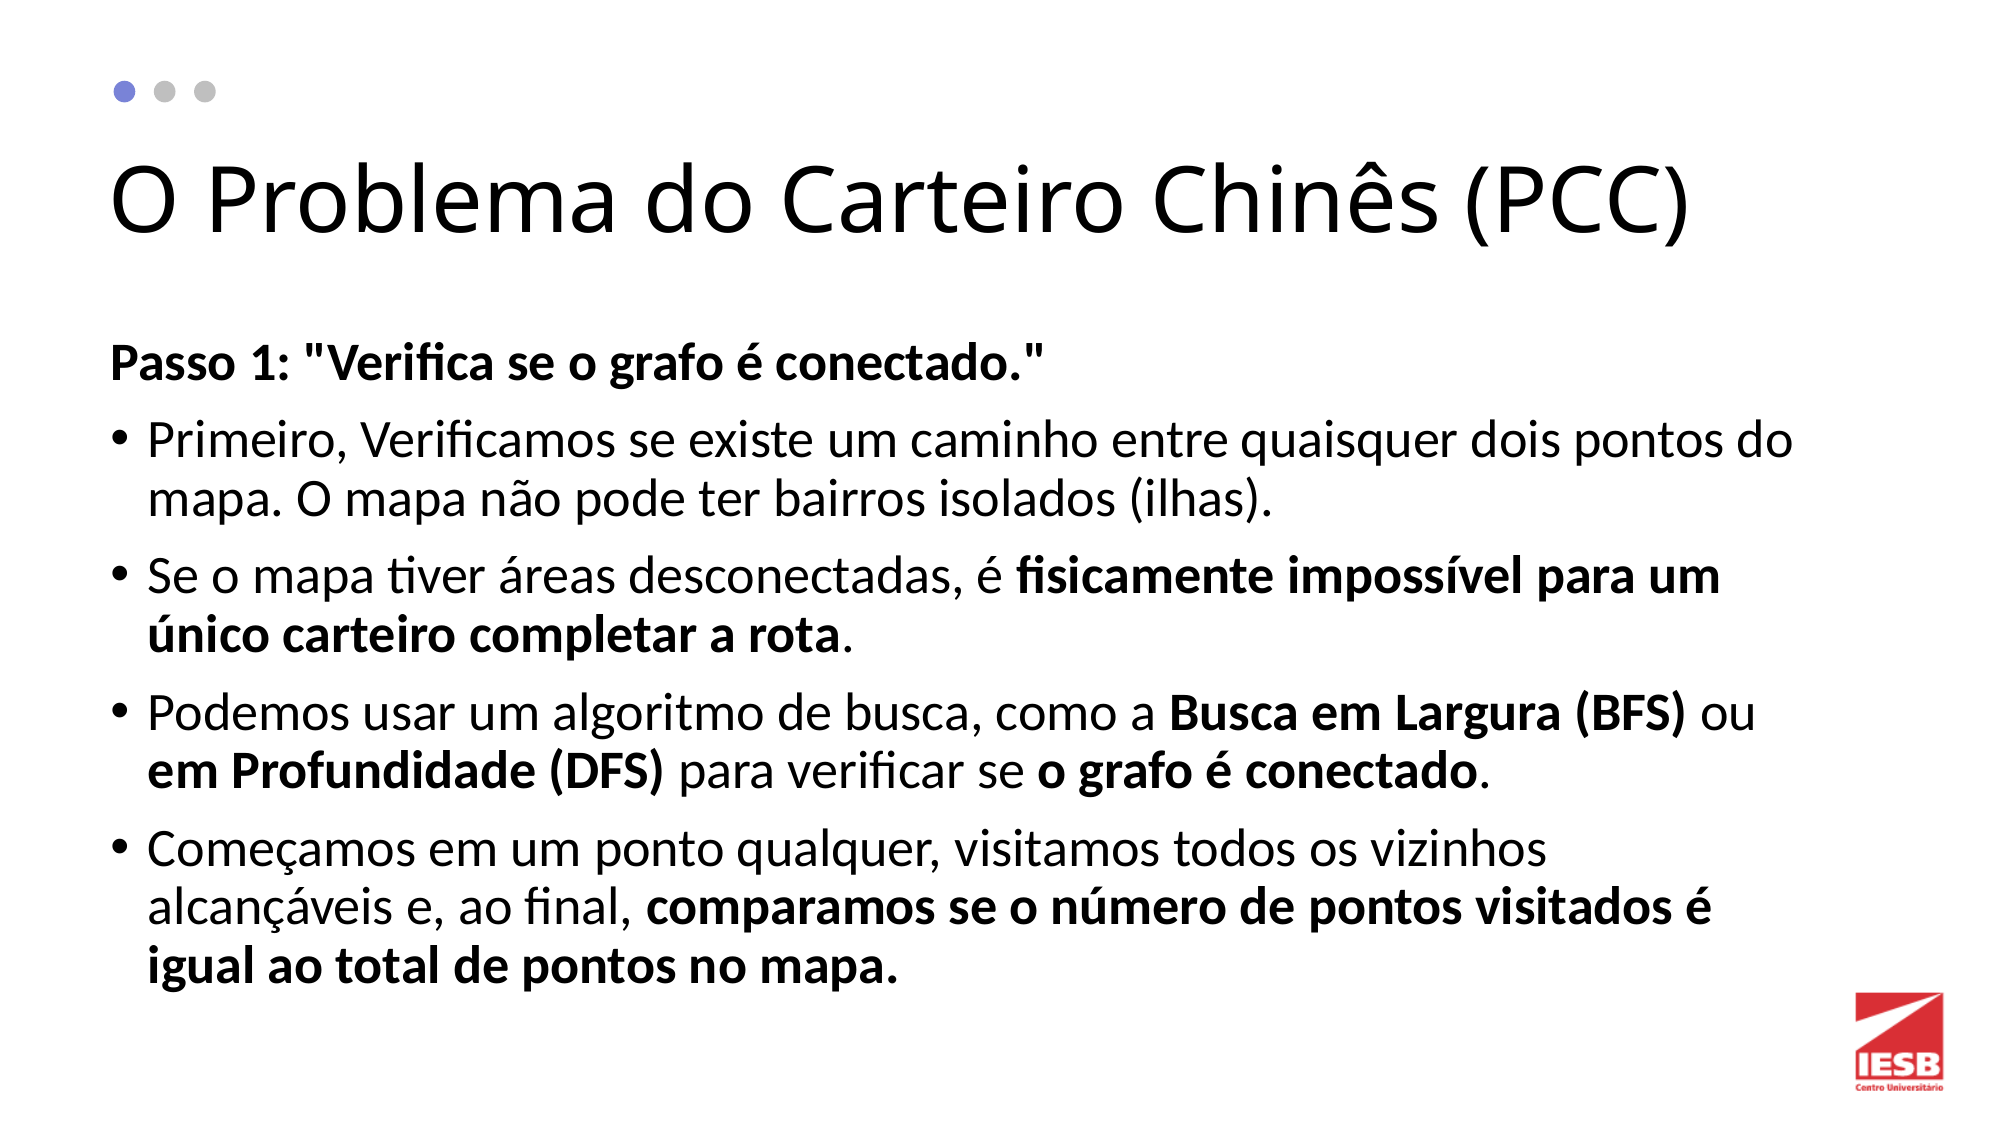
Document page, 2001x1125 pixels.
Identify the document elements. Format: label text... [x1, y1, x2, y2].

list Passo 1: "Verifica se o grafo é conectado." Primeiro, Verificamos se existe um caminho entre quaisquer dois pontos do mapa. O mapa não pode ter bairros isolados (ilhas). Se o mapa tiver áreas desconectadas, é fisicamente impossível para um único carteiro completar a rota. Podemos usar um algoritmo de busca, como a Busca em Largura (BFS) ou em Profundidade (DFS) para verificar se o grafo é conectado. Começamos em um ponto qualquer, visitamos todos os vizinhos alcançáveis e, ao final, comparamos se o número de pontos visitados é igual ao total de pontos no mapa. [95, 325, 1821, 1014]
picture [1852, 989, 1948, 1096]
title O Problema do Carteiro Chinês (PCC) [94, 94, 1819, 312]
